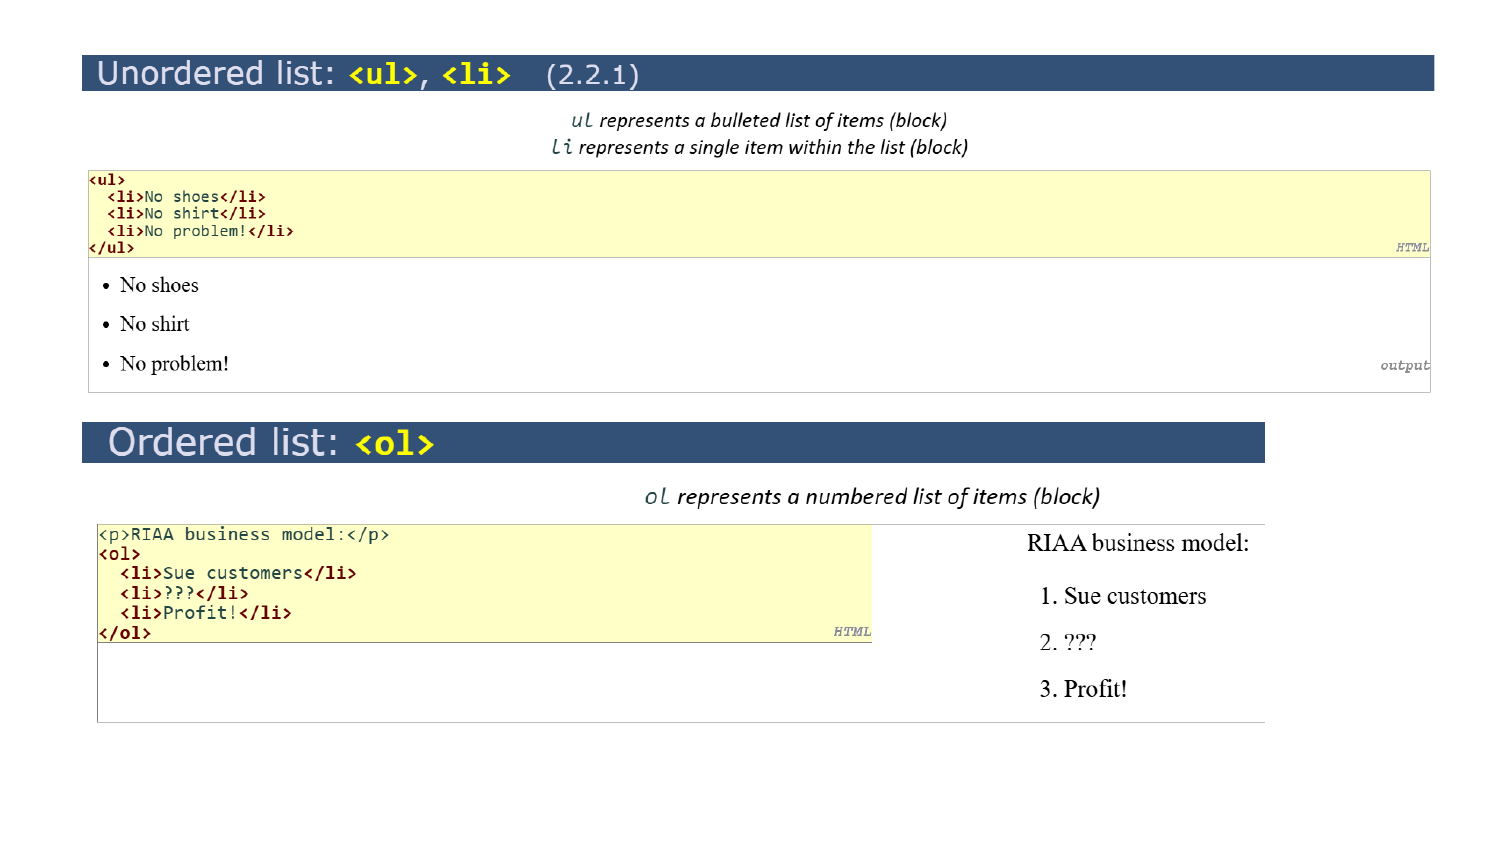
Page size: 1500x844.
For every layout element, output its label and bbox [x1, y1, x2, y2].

picture [81, 55, 1435, 399]
picture [81, 422, 1265, 737]
